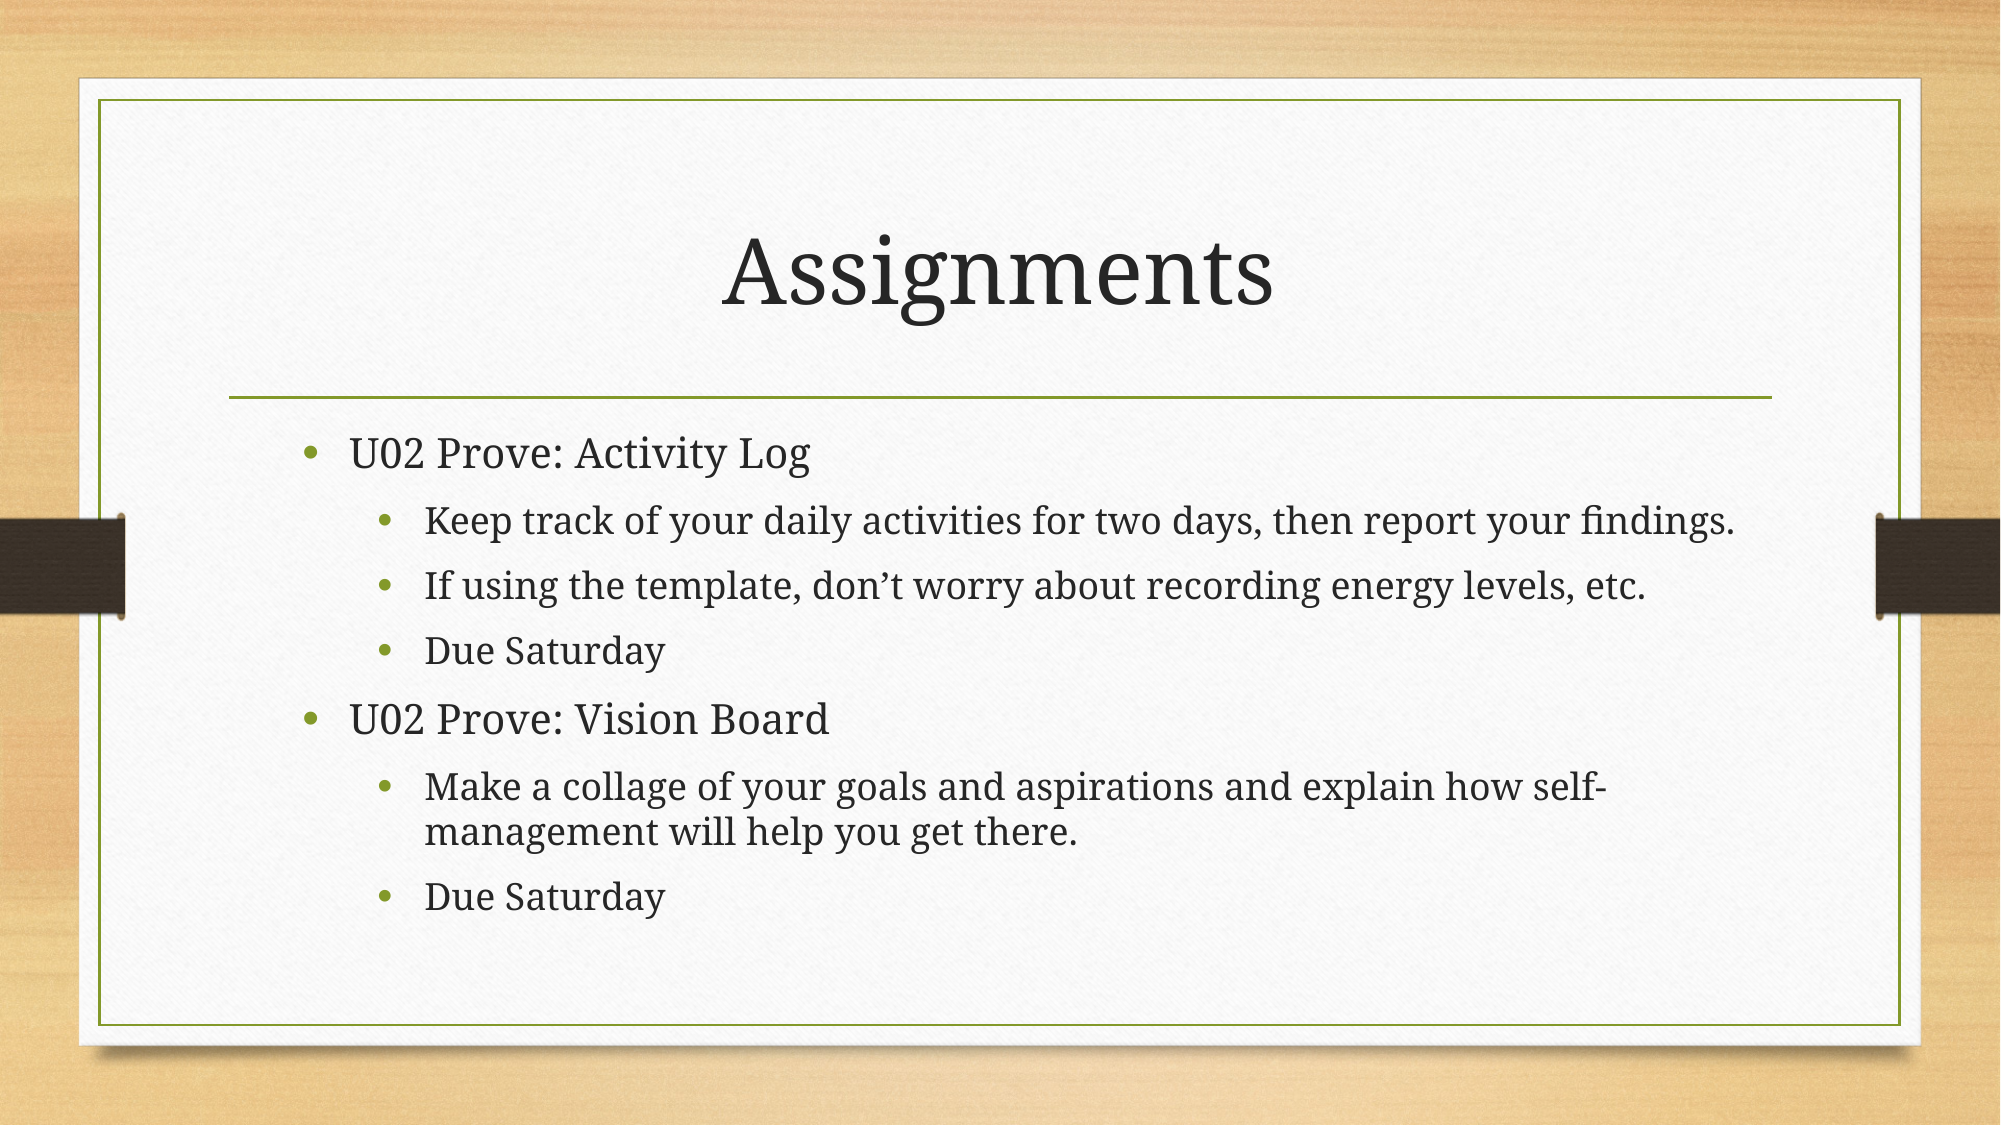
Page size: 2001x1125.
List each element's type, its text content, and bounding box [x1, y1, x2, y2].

title Assignments [212, 161, 1788, 375]
picture [0, 0, 2001, 1125]
list U02 Prove: Activity Log Keep track of your daily activities for two days, then report your findings. If using the template, don’t worry about recording energy levels, etc. Due Saturday U02 Prove: Vision Board Make a collage of your goals and aspirations and explain how self-management will help you get there. Due Saturday [212, 419, 1788, 964]
